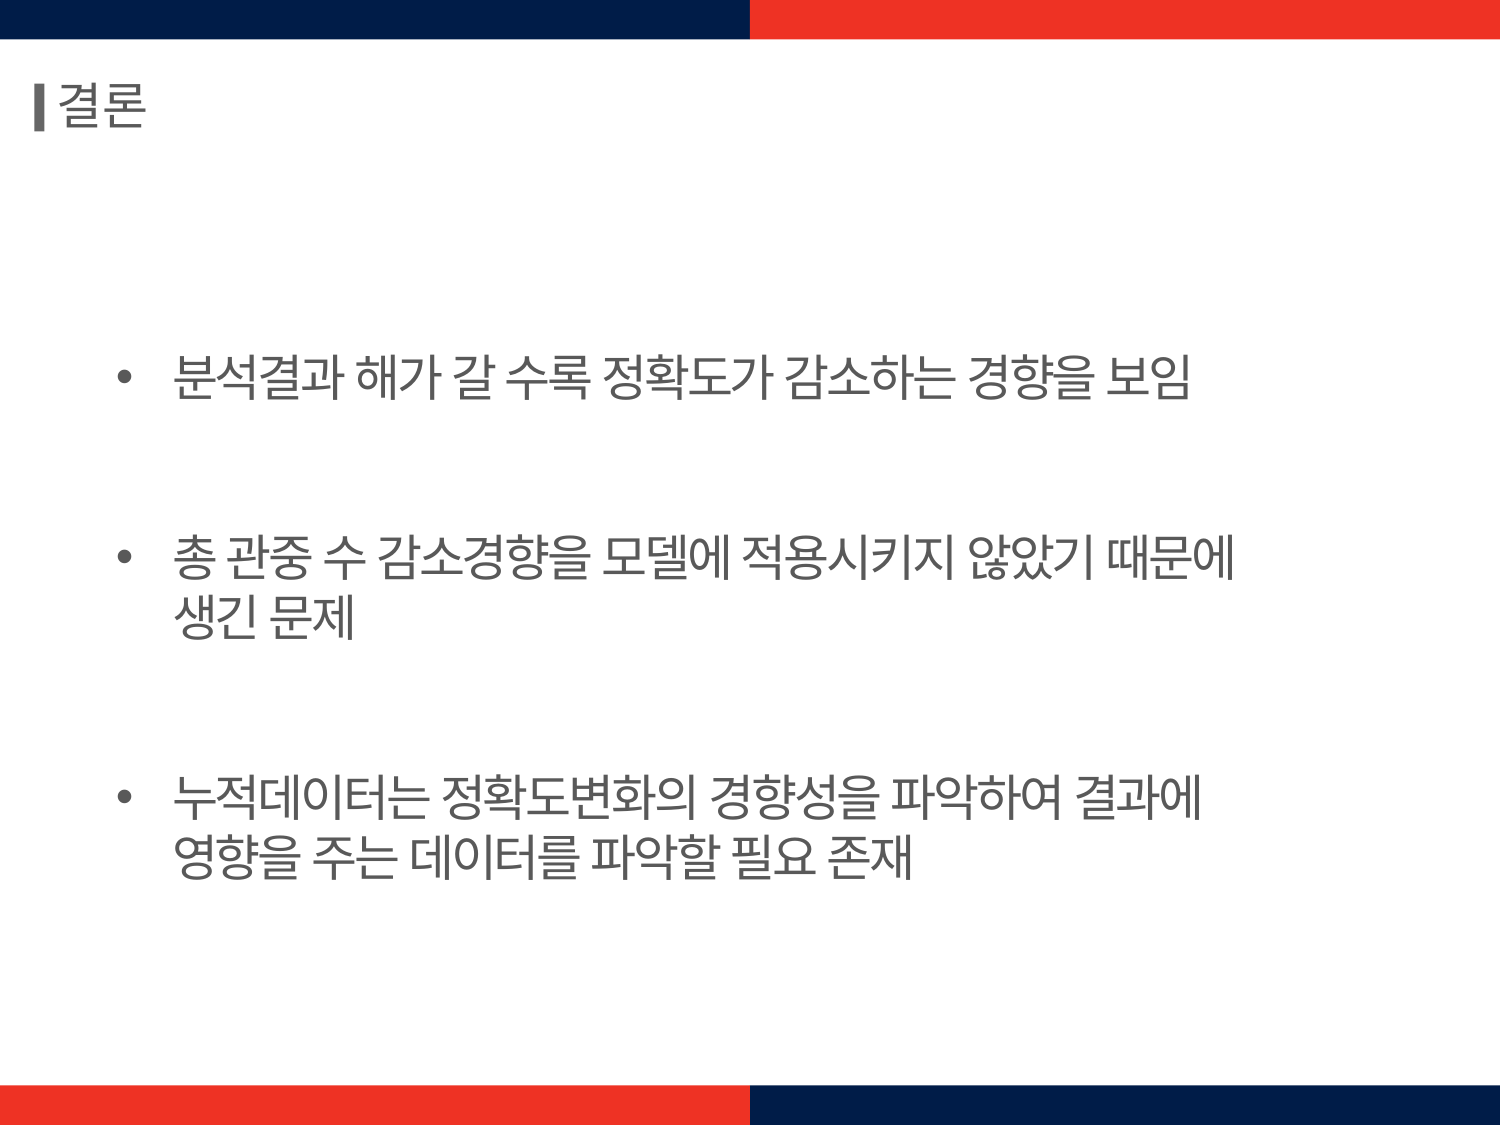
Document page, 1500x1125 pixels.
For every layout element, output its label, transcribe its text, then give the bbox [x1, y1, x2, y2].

text_box 분석결과 해가 갈 수록 정확도가 감소하는 경향을 보임 총 관중 수 감소경향을 모델에 적용시키지 않았기 때문에 생긴 문제 누적데이터는 정확도변화의 경향성을 파악하여 결과에 영향을 주는 데이터를 파악할 필요 존재 [101, 338, 1339, 894]
text_box 결론 [41, 66, 423, 142]
text_box [0, 1085, 750, 1125]
text_box [749, 0, 1500, 40]
text_box [750, 1085, 1500, 1125]
text_box [0, 0, 749, 40]
